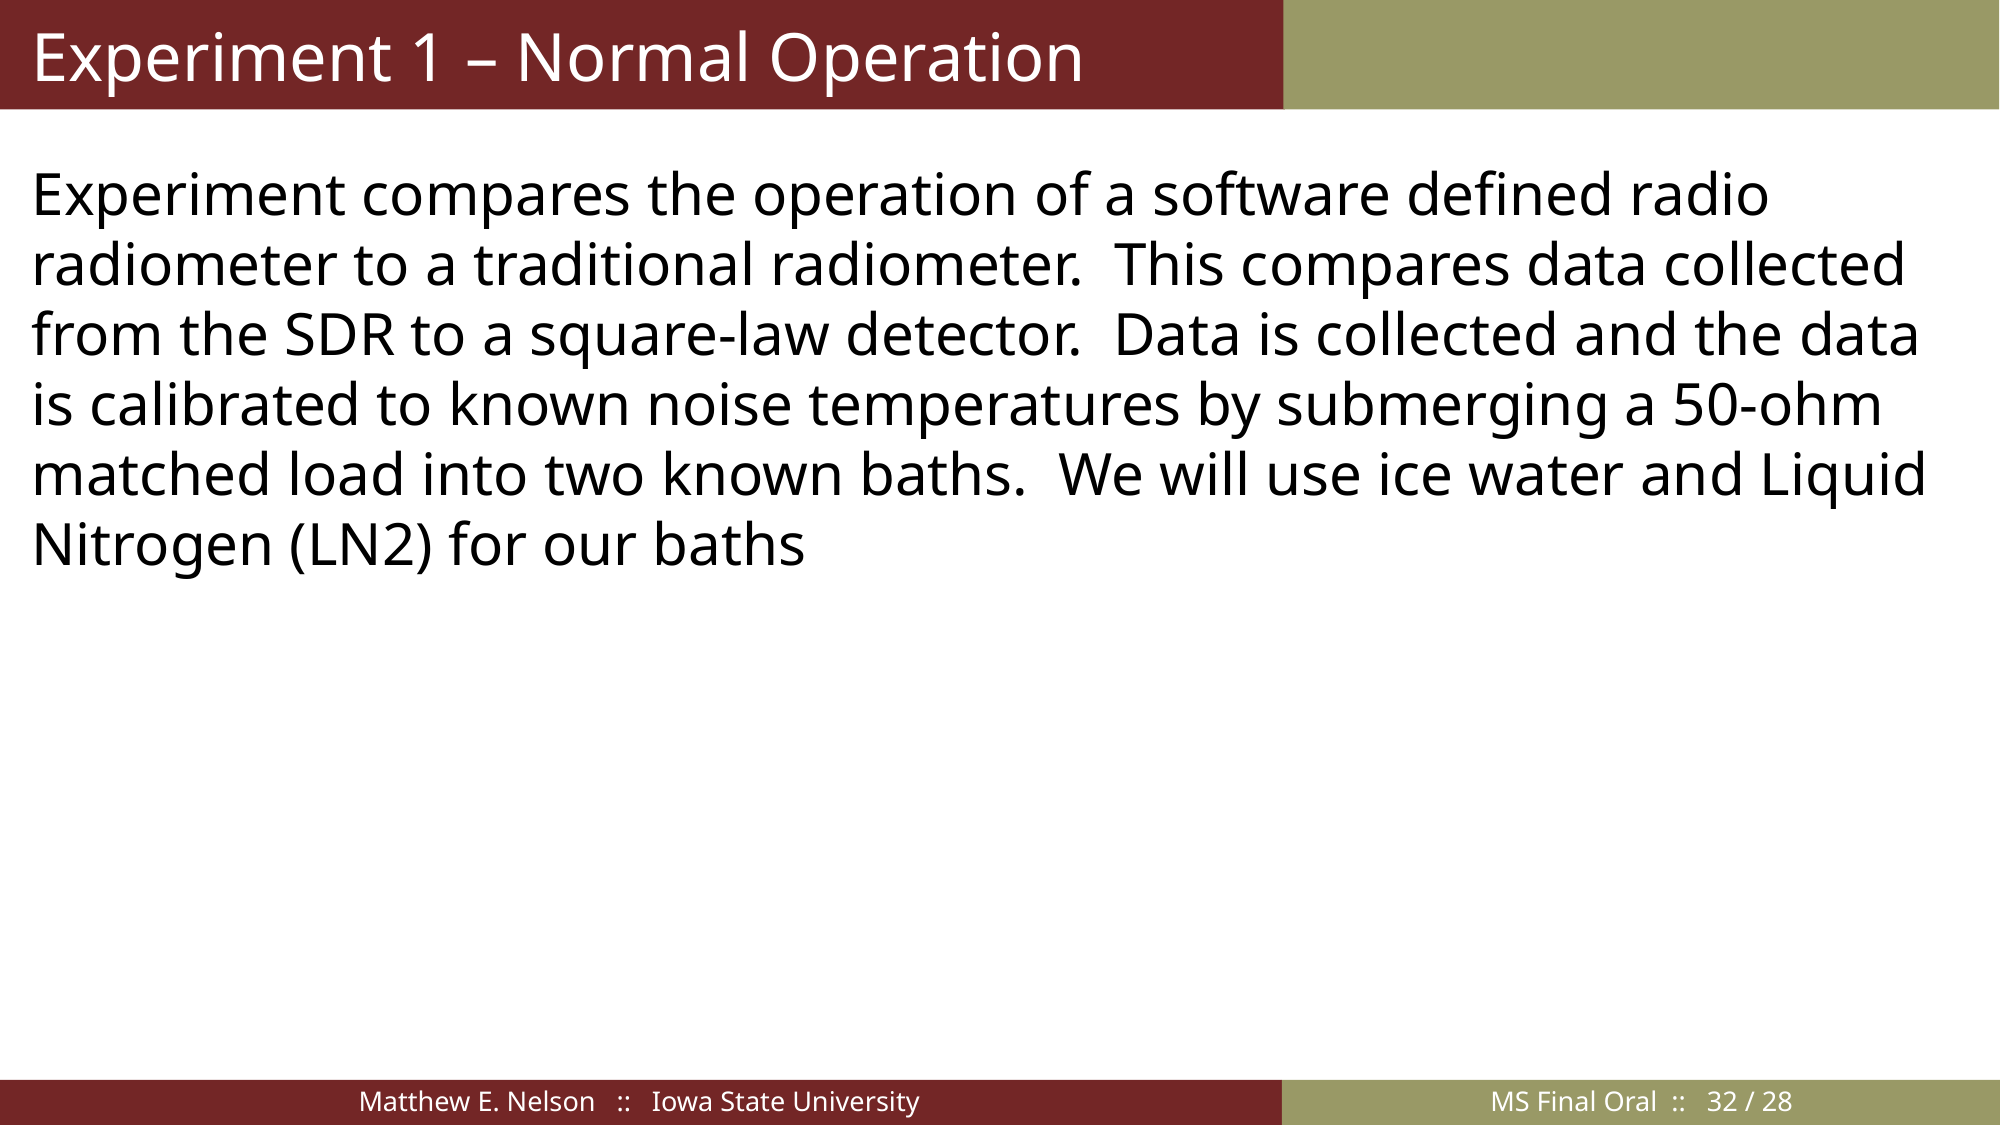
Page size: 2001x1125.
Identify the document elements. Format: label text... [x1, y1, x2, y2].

list Experiment compares the operation of a software defined radio radiometer to a traditional radiometer. This compares data collected from the SDR to a square-law detector. Data is collected and the data is calibrated to known noise temperatures by submerging a 50-ohm matched load into two known baths. We will use ice water and Liquid Nitrogen (LN2) for our baths [16, 149, 1950, 1063]
title Experiment 1 – Normal Operation [16, 0, 1284, 110]
